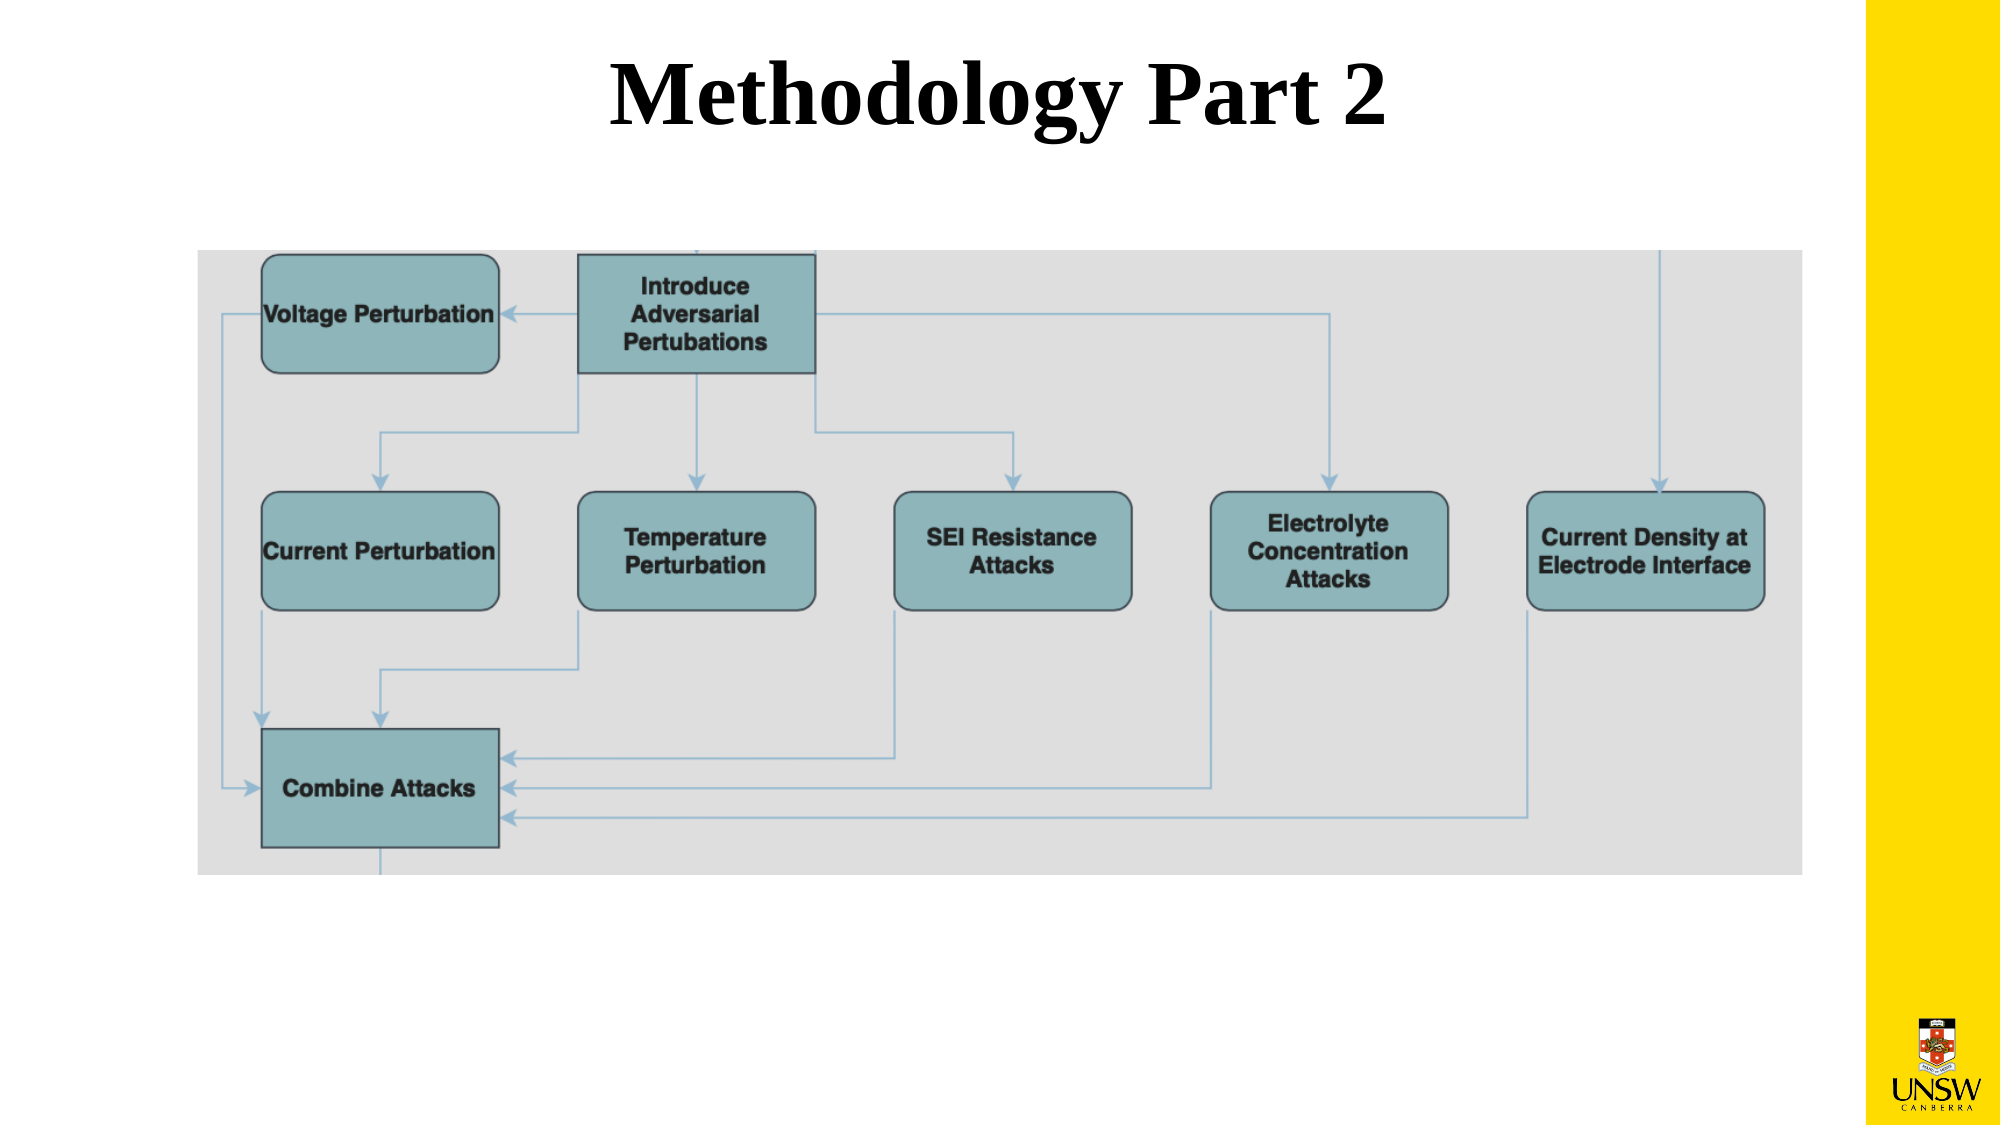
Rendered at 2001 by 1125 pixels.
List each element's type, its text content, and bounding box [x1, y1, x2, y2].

picture [197, 250, 1803, 875]
title Methodology Part 2 [567, 0, 1433, 204]
picture [1888, 1007, 1986, 1122]
